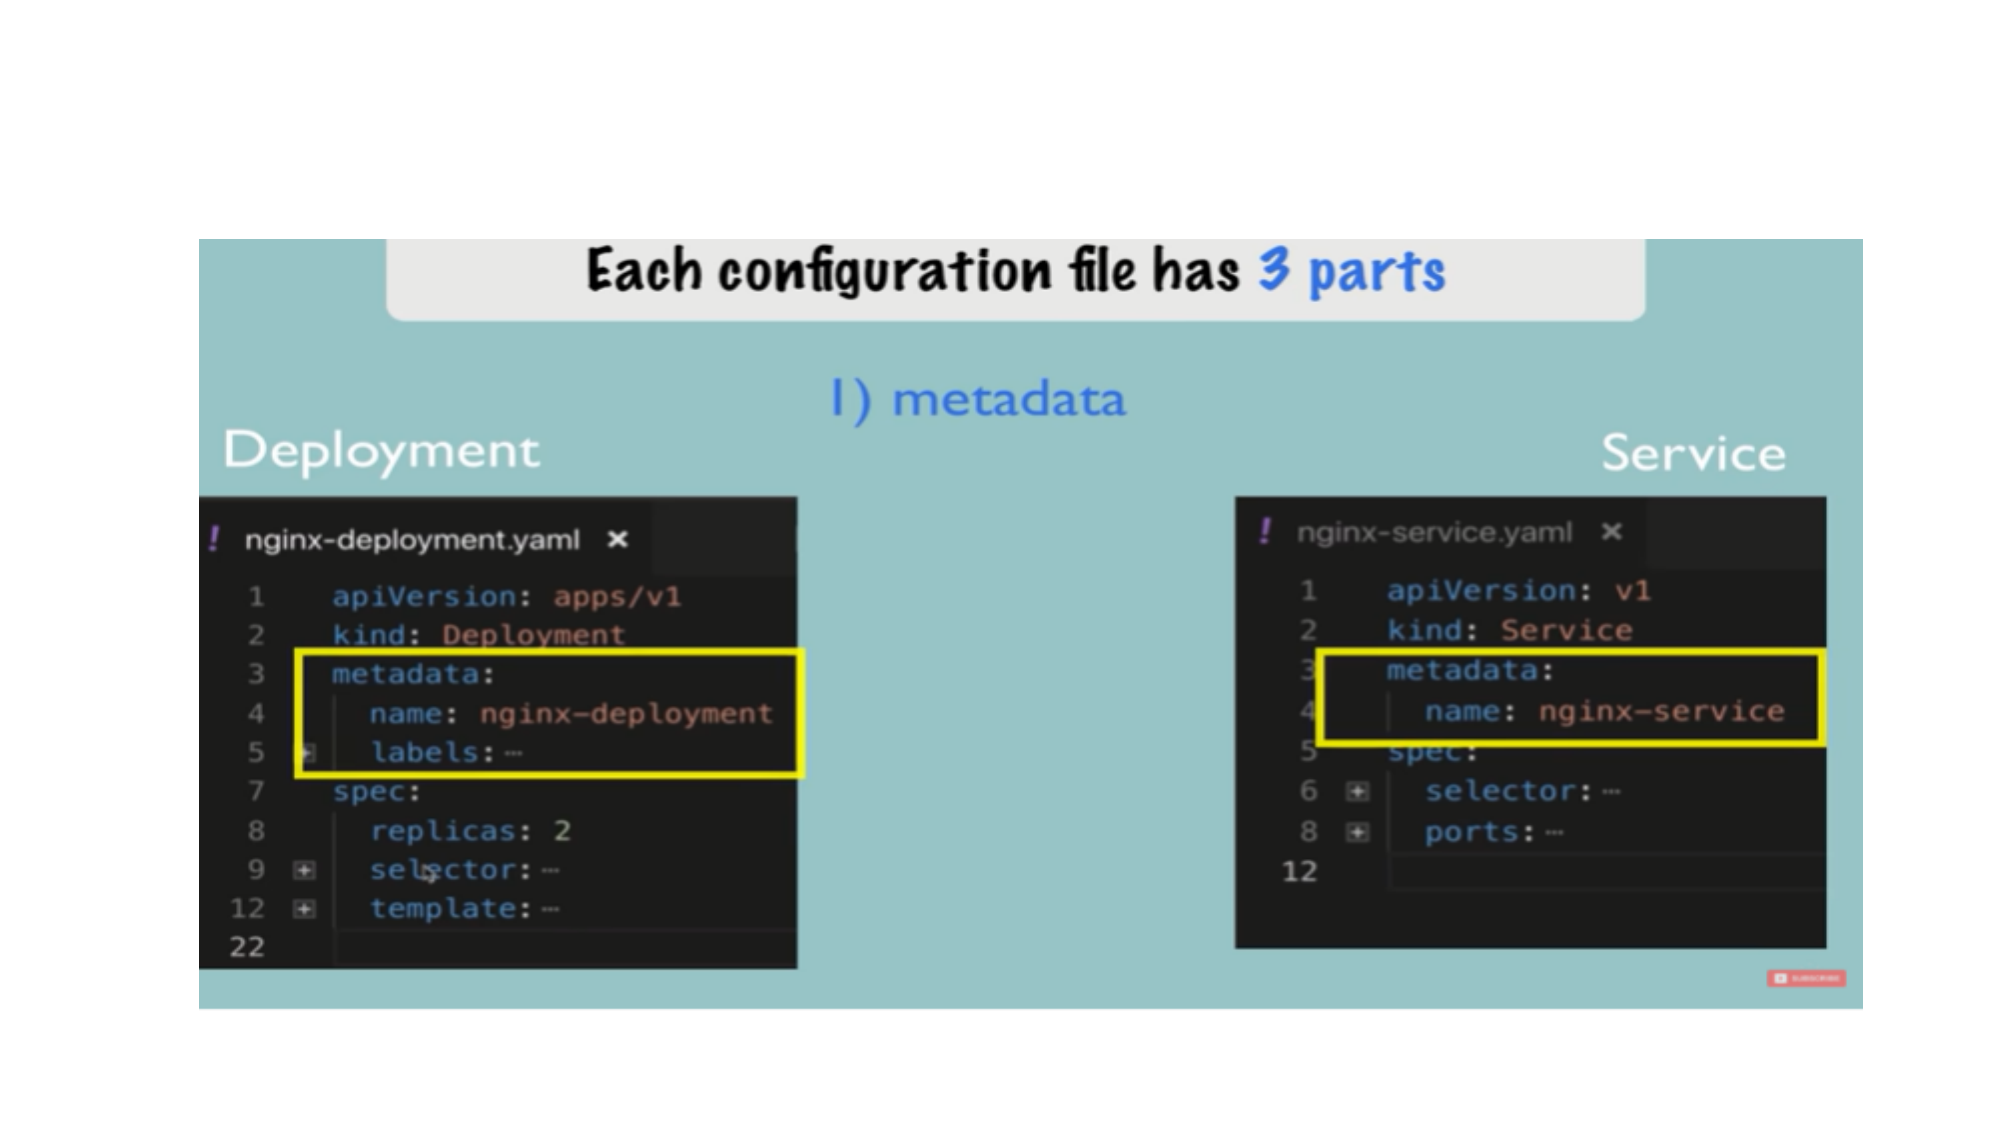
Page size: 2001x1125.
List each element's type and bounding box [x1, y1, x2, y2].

list [199, 239, 1863, 1011]
